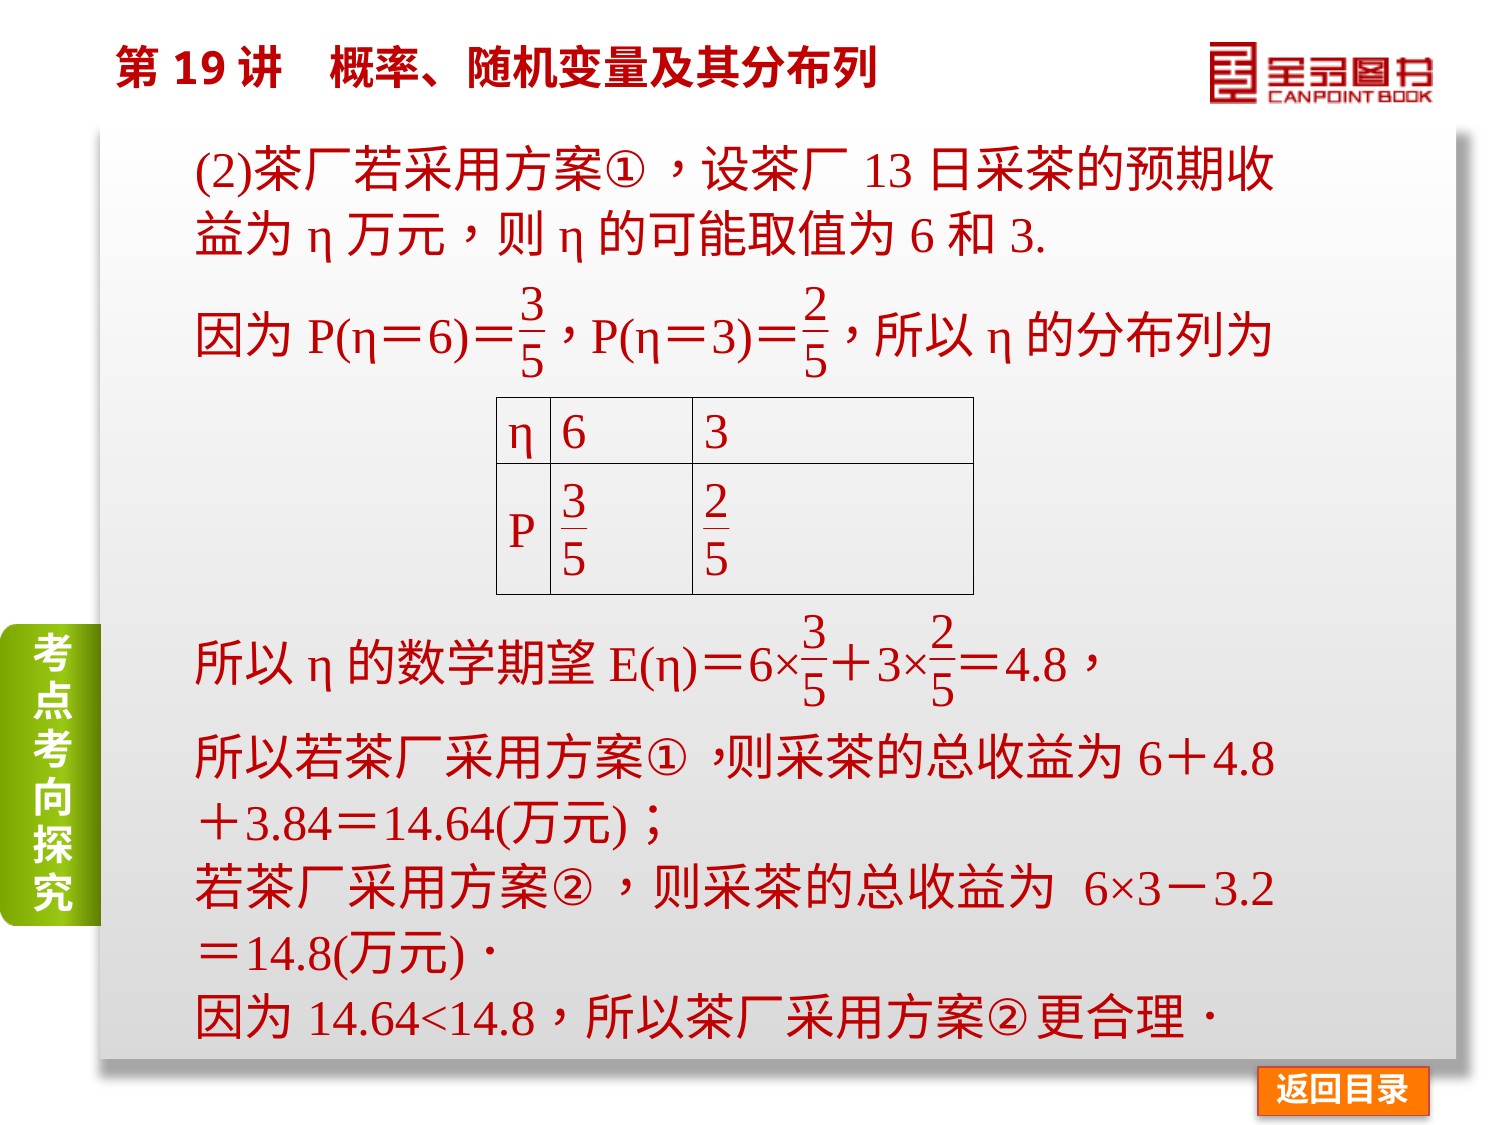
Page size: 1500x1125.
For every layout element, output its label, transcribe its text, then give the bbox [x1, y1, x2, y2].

text_box 返回目录 [1293, 1066, 1430, 1116]
picture [1210, 42, 1433, 104]
text_box 第19讲 概率、随机变量及其分布列 [100, 27, 1199, 106]
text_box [182, 136, 1288, 1125]
picture [0, 623, 101, 927]
